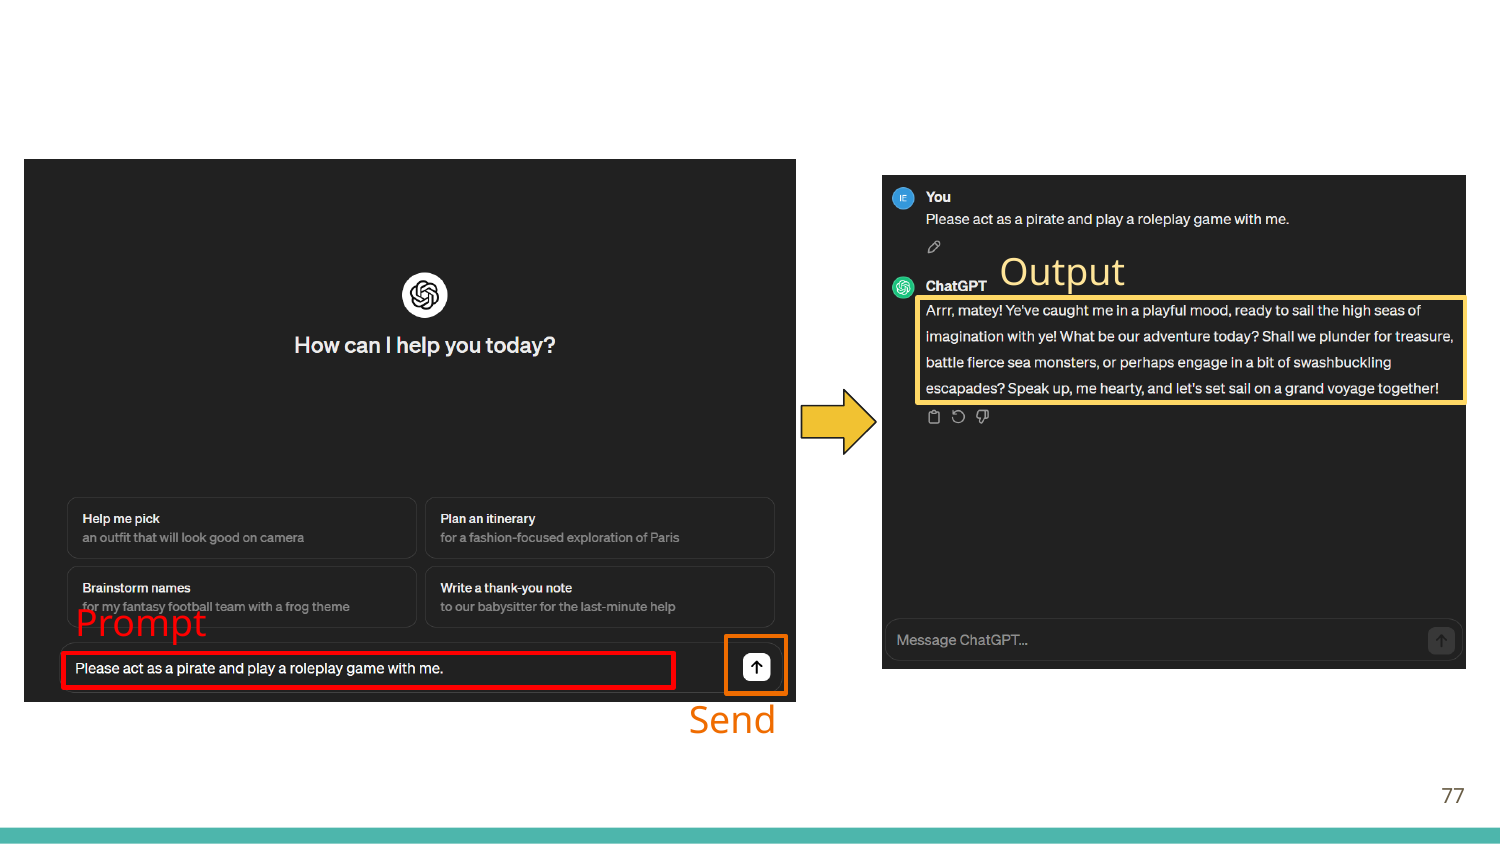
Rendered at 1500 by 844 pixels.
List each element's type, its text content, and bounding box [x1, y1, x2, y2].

text_box [801, 389, 876, 455]
text_box Send [673, 680, 1088, 726]
slide_number ‹#› [1389, 764, 1480, 830]
picture [882, 174, 1466, 669]
picture [23, 159, 796, 702]
